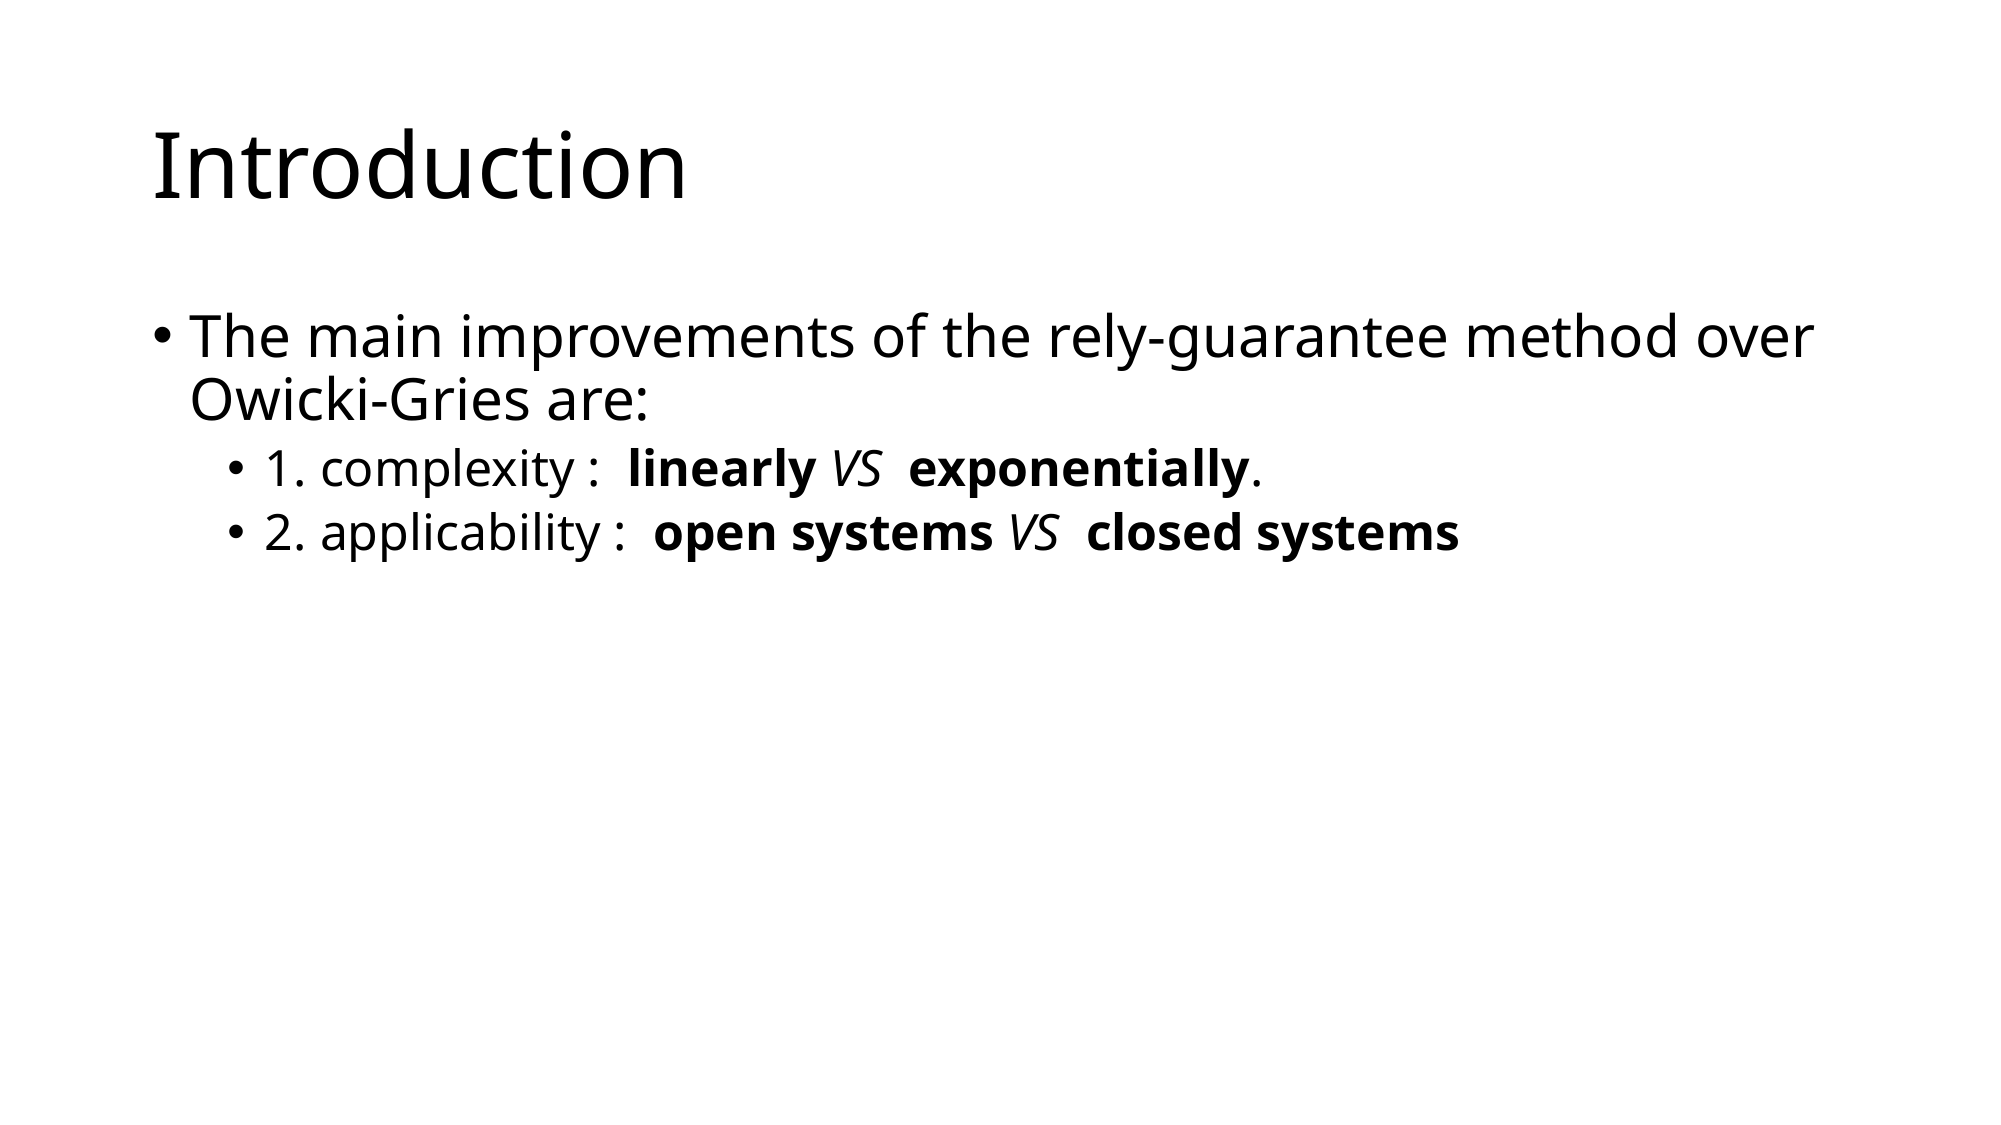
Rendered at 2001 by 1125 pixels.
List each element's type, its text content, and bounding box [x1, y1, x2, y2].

title Introduction [137, 59, 1863, 278]
list The main improvements of the rely-guarantee method over Owicki-Gries are: 1. complexity : linearly VS exponentially. 2. applicability : open systems VS closed systems [137, 299, 1863, 1014]
